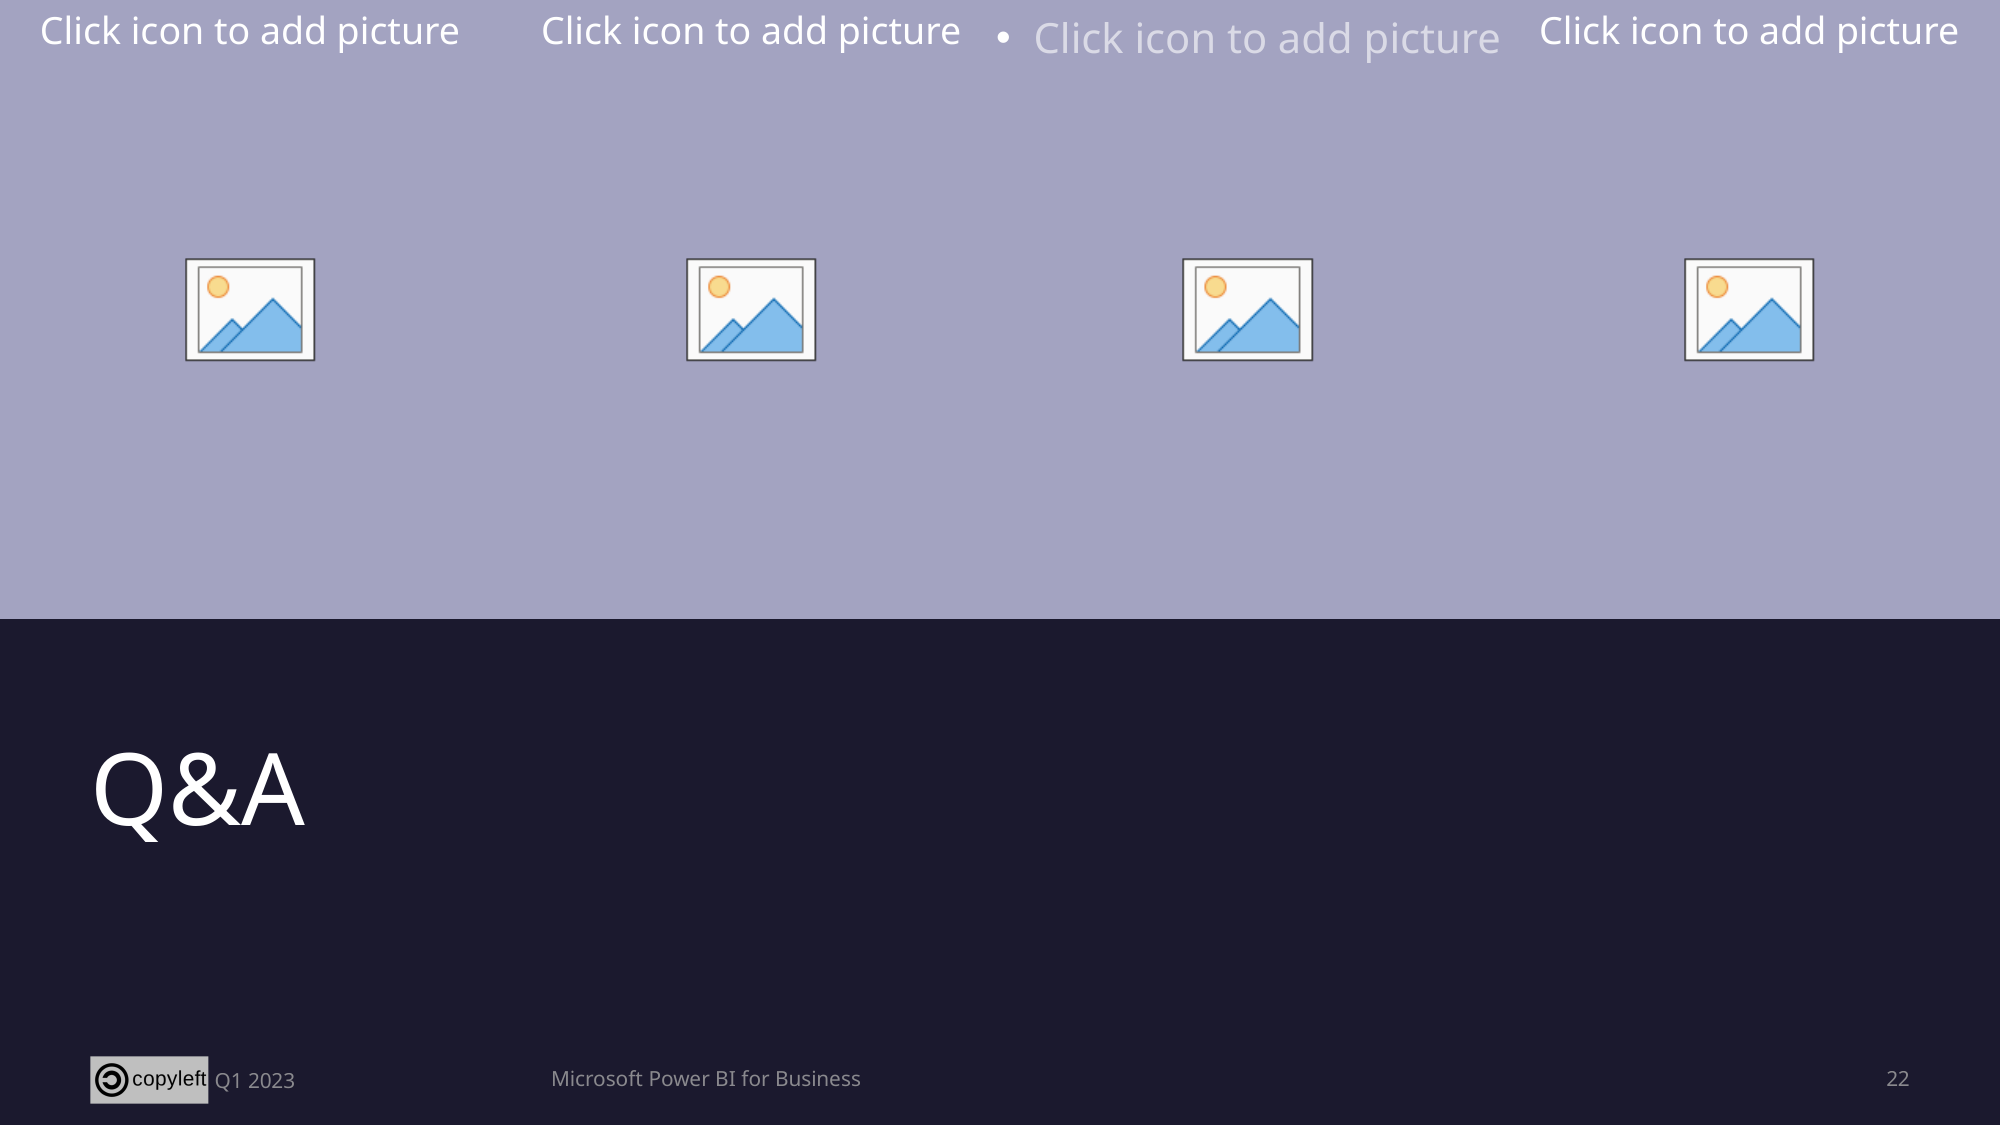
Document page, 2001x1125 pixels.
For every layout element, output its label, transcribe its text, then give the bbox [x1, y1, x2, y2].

picture [0, 0, 2000, 620]
title Q&A [90, 739, 829, 996]
slide_number Q1 2023 [214, 1067, 529, 1093]
picture [90, 1050, 209, 1110]
slide_number 22 [1632, 1067, 1910, 1093]
footer Microsoft Power BI for Business [551, 1067, 1598, 1093]
